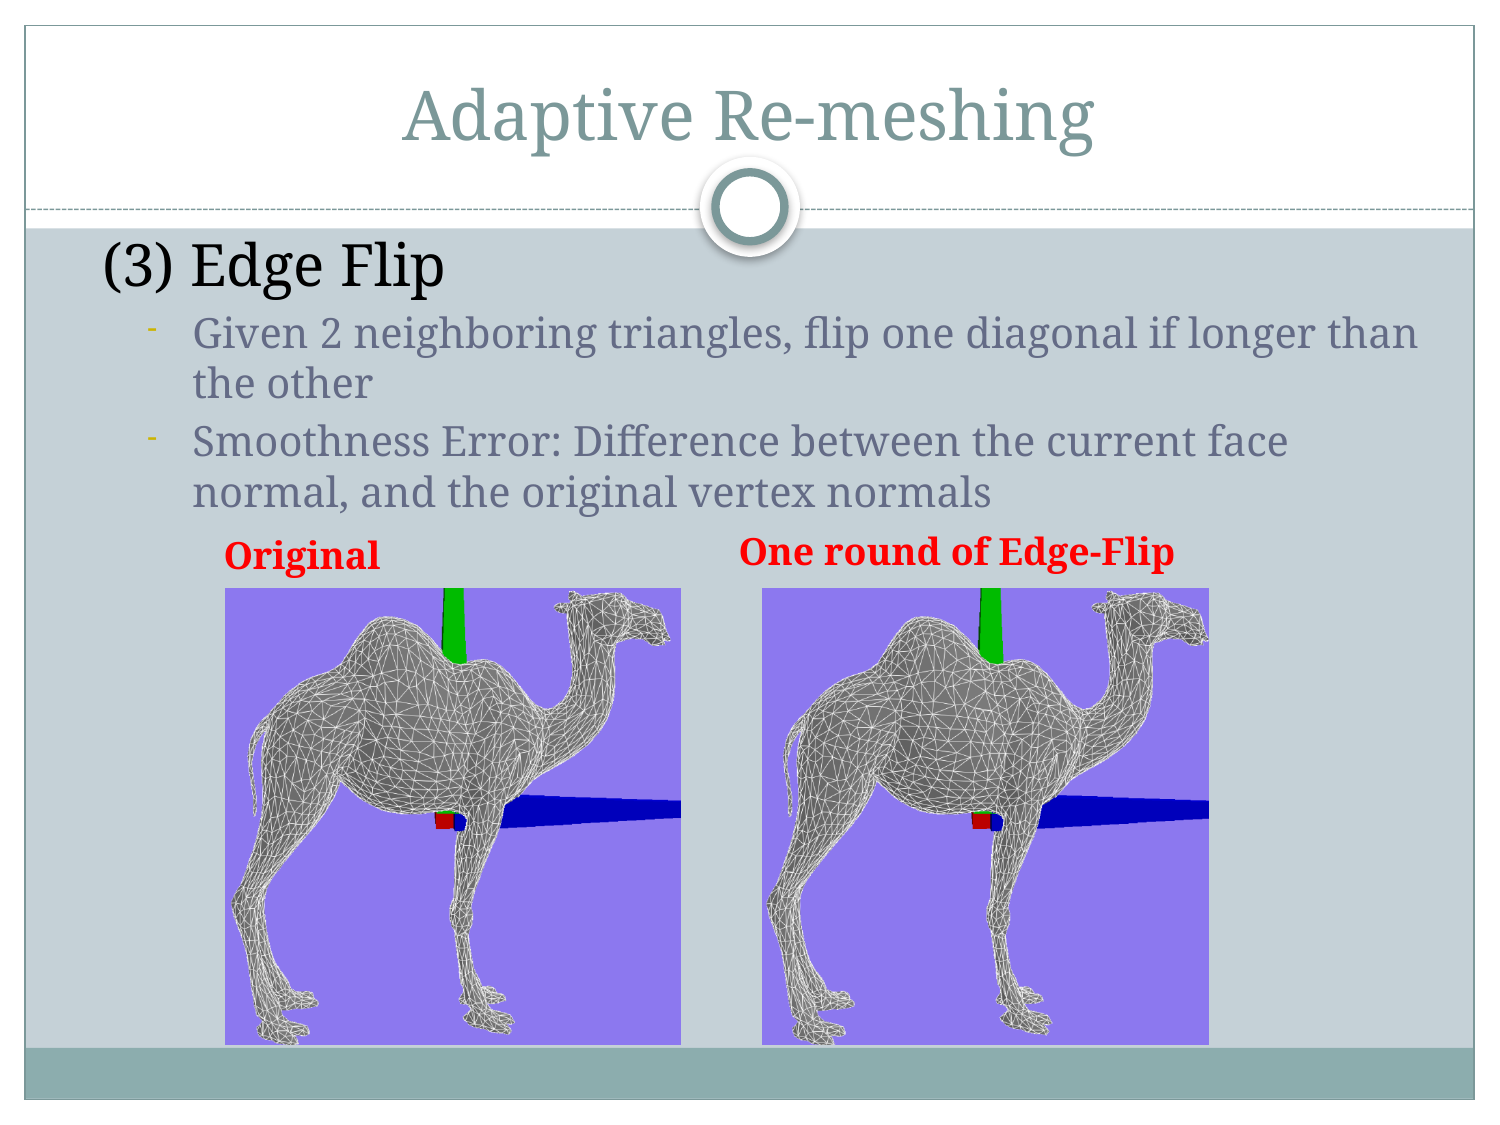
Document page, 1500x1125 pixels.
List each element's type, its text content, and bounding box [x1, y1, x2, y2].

title Adaptive Re-meshing [49, 37, 1450, 162]
picture [762, 588, 1210, 1046]
picture [225, 588, 681, 1046]
text_box One round of Edge-Flip [723, 520, 1191, 581]
text_box Original [208, 524, 396, 585]
list (3) Edge Flip Given 2 neighboring triangles, flip one diagonal if longer than the other Smoothness Error: Difference between the current face normal, and the original vertex normals [87, 221, 1438, 589]
